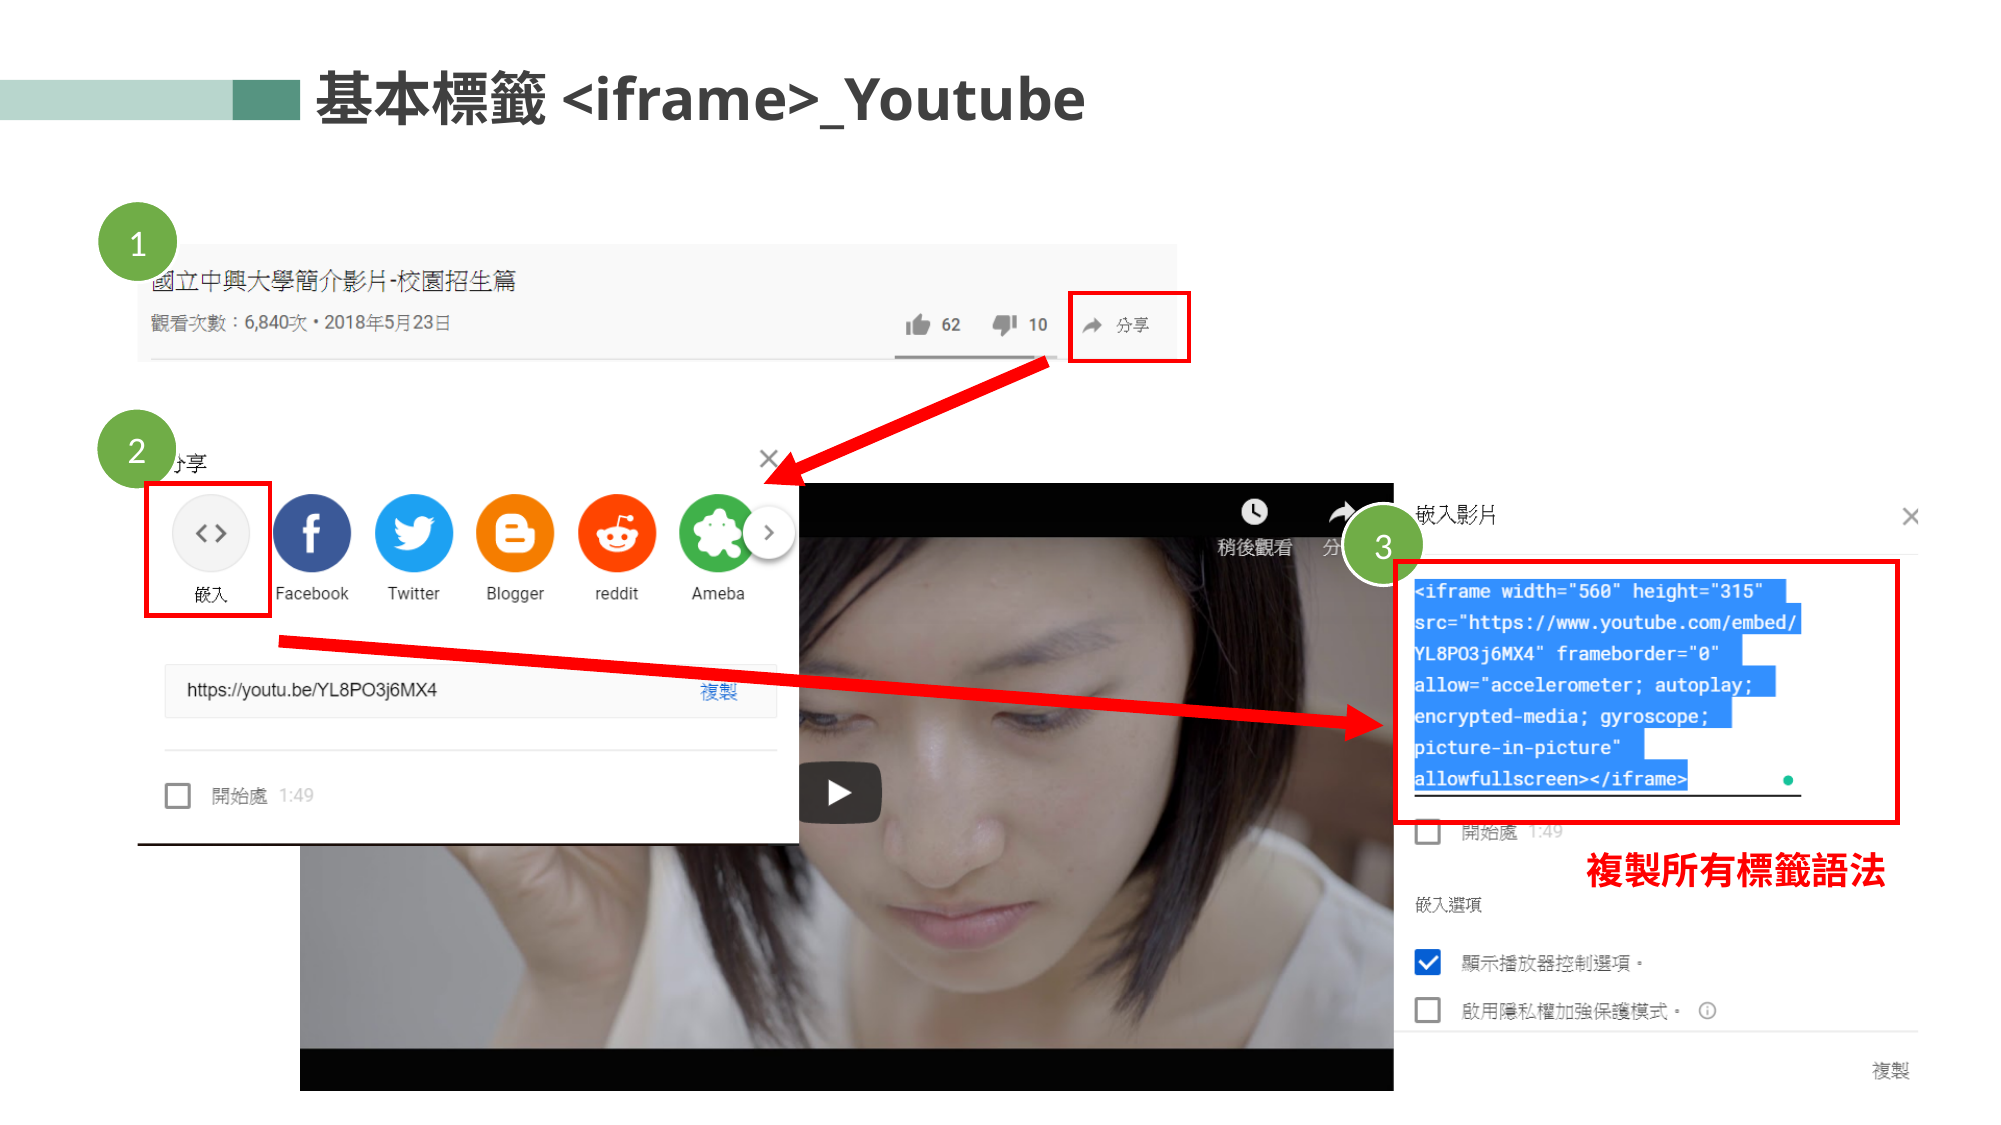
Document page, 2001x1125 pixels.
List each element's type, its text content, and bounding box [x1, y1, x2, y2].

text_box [763, 361, 1048, 484]
picture [137, 420, 1919, 1091]
text_box 2 [94, 406, 168, 492]
list 基本標籤<iframe>_Youtube [300, 62, 2000, 141]
picture [137, 244, 1178, 362]
text_box 1 [95, 198, 181, 285]
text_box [278, 641, 1384, 726]
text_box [0, 79, 301, 121]
text_box [1178, 292, 1190, 362]
